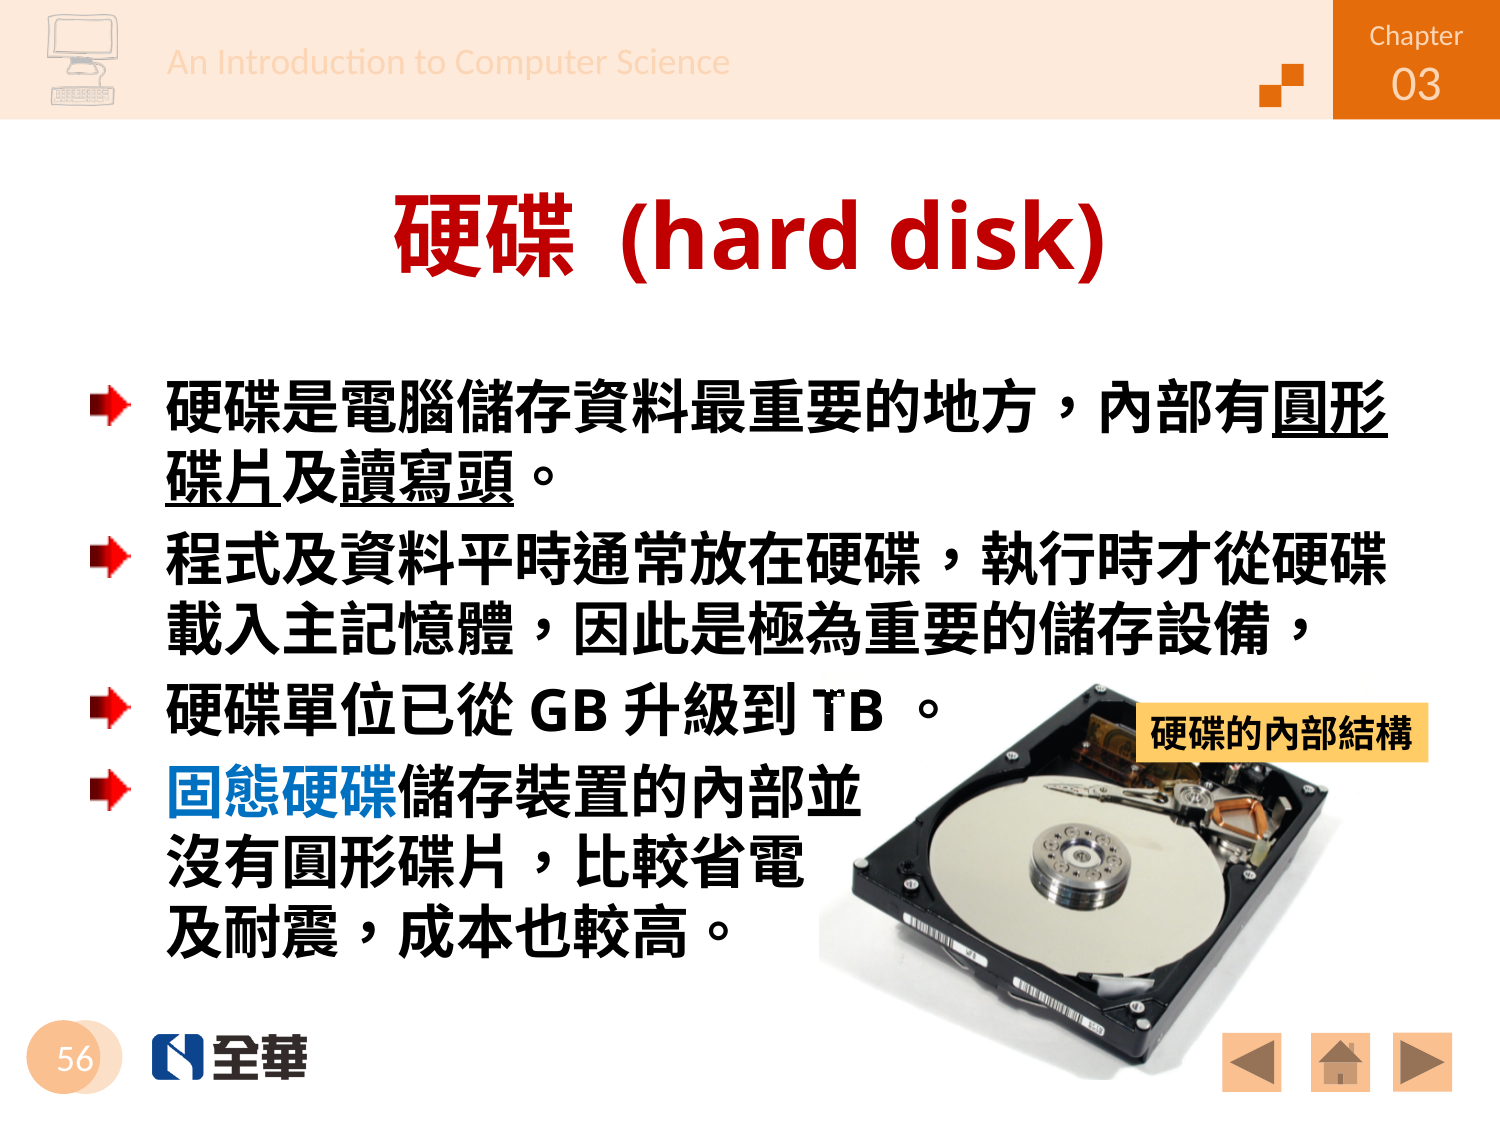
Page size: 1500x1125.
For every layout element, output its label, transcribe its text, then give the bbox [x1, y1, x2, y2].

picture [90, 687, 131, 729]
text_box 硬碟的內部結構 [1375, 702, 1429, 763]
picture [152, 1034, 307, 1080]
picture [90, 385, 131, 426]
title 硬碟 (hard disk) [75, 138, 1425, 327]
picture [818, 671, 1371, 1080]
picture [90, 769, 131, 811]
list 硬碟是電腦儲存資料最重要的地方，內部有圓形碟片及讀寫頭。 程式及資料平時通常放在硬碟，執行時才從硬碟載入主記憶體，因此是極為重要的儲存設備， 硬碟單位已從GB升級到TB。 固態硬碟儲存裝置的內部並 沒有圓形碟片，比較省電 及耐震，成本也較高。 [75, 363, 1425, 1005]
picture [47, 14, 118, 106]
picture [90, 536, 131, 578]
